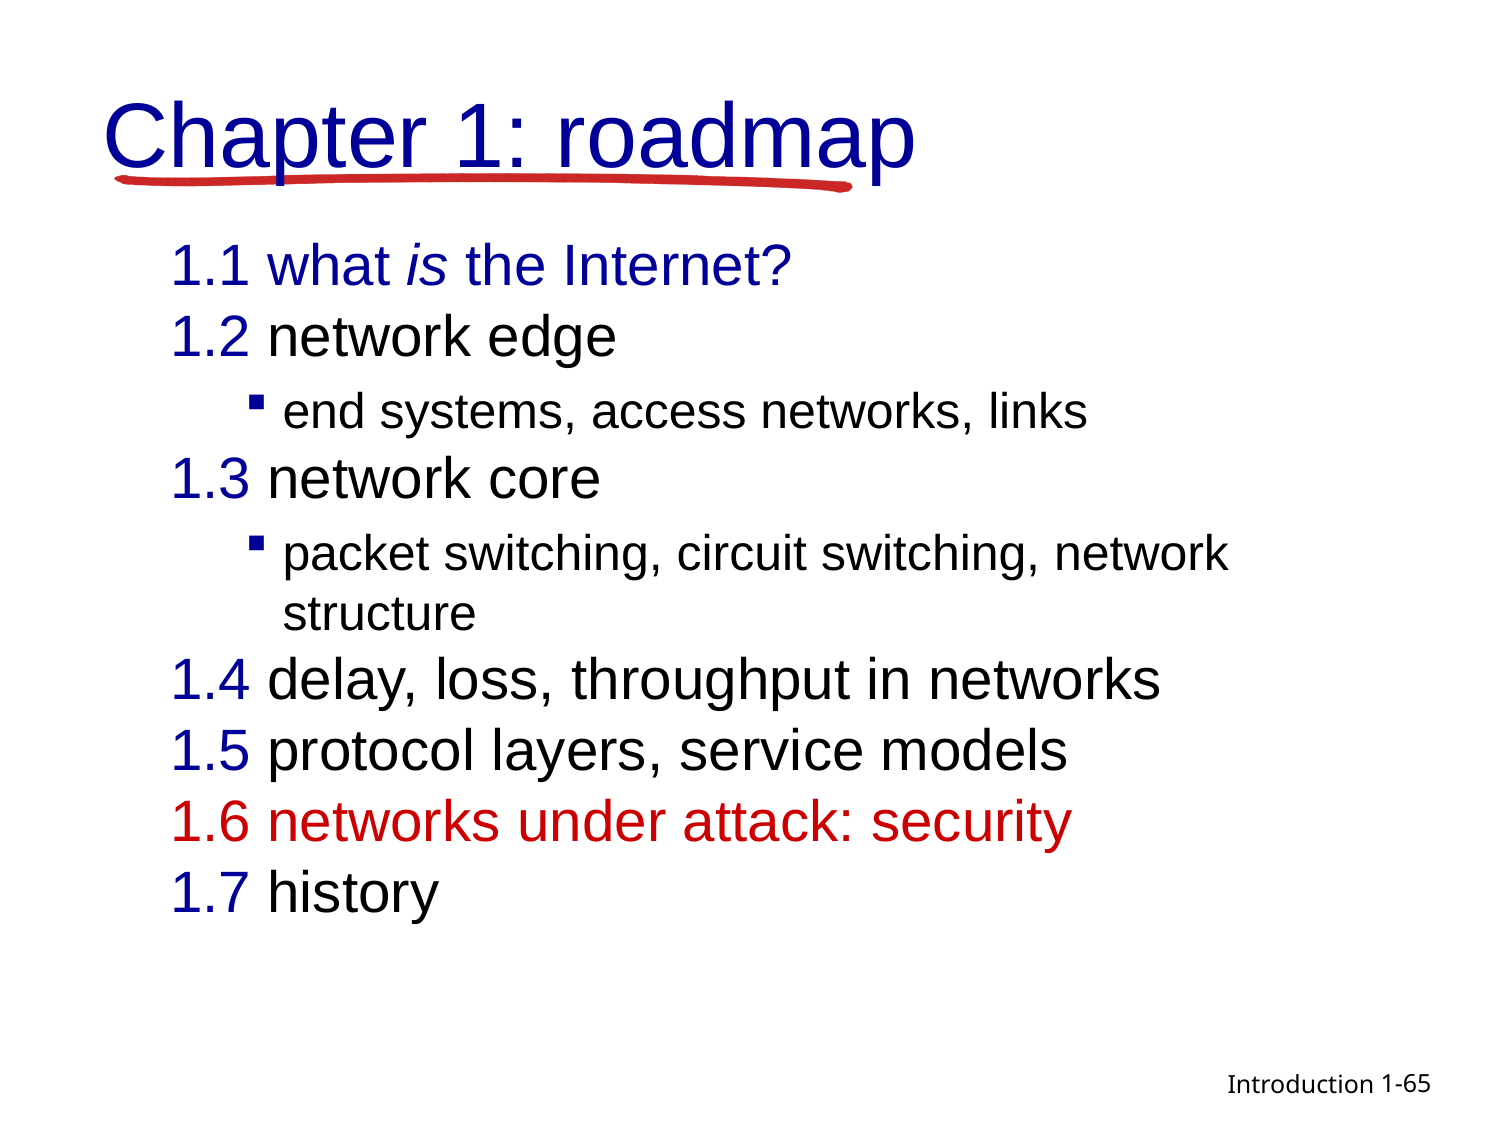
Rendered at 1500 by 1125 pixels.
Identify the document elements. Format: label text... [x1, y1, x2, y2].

list 1.1 what is the Internet? 1.2 network edge end systems, access networks, links 1.3 network core packet switching, circuit switching, network structure 1.4 delay, loss, throughput in networks 1.5 protocol layers, service models 1.6 networks under attack: security 1.7 history [79, 230, 1427, 994]
slide_number 1-65 [1365, 1059, 1477, 1106]
title Chapter 1: roadmap [87, 37, 1363, 225]
footer Introduction [914, 1060, 1391, 1109]
picture [111, 168, 862, 198]
